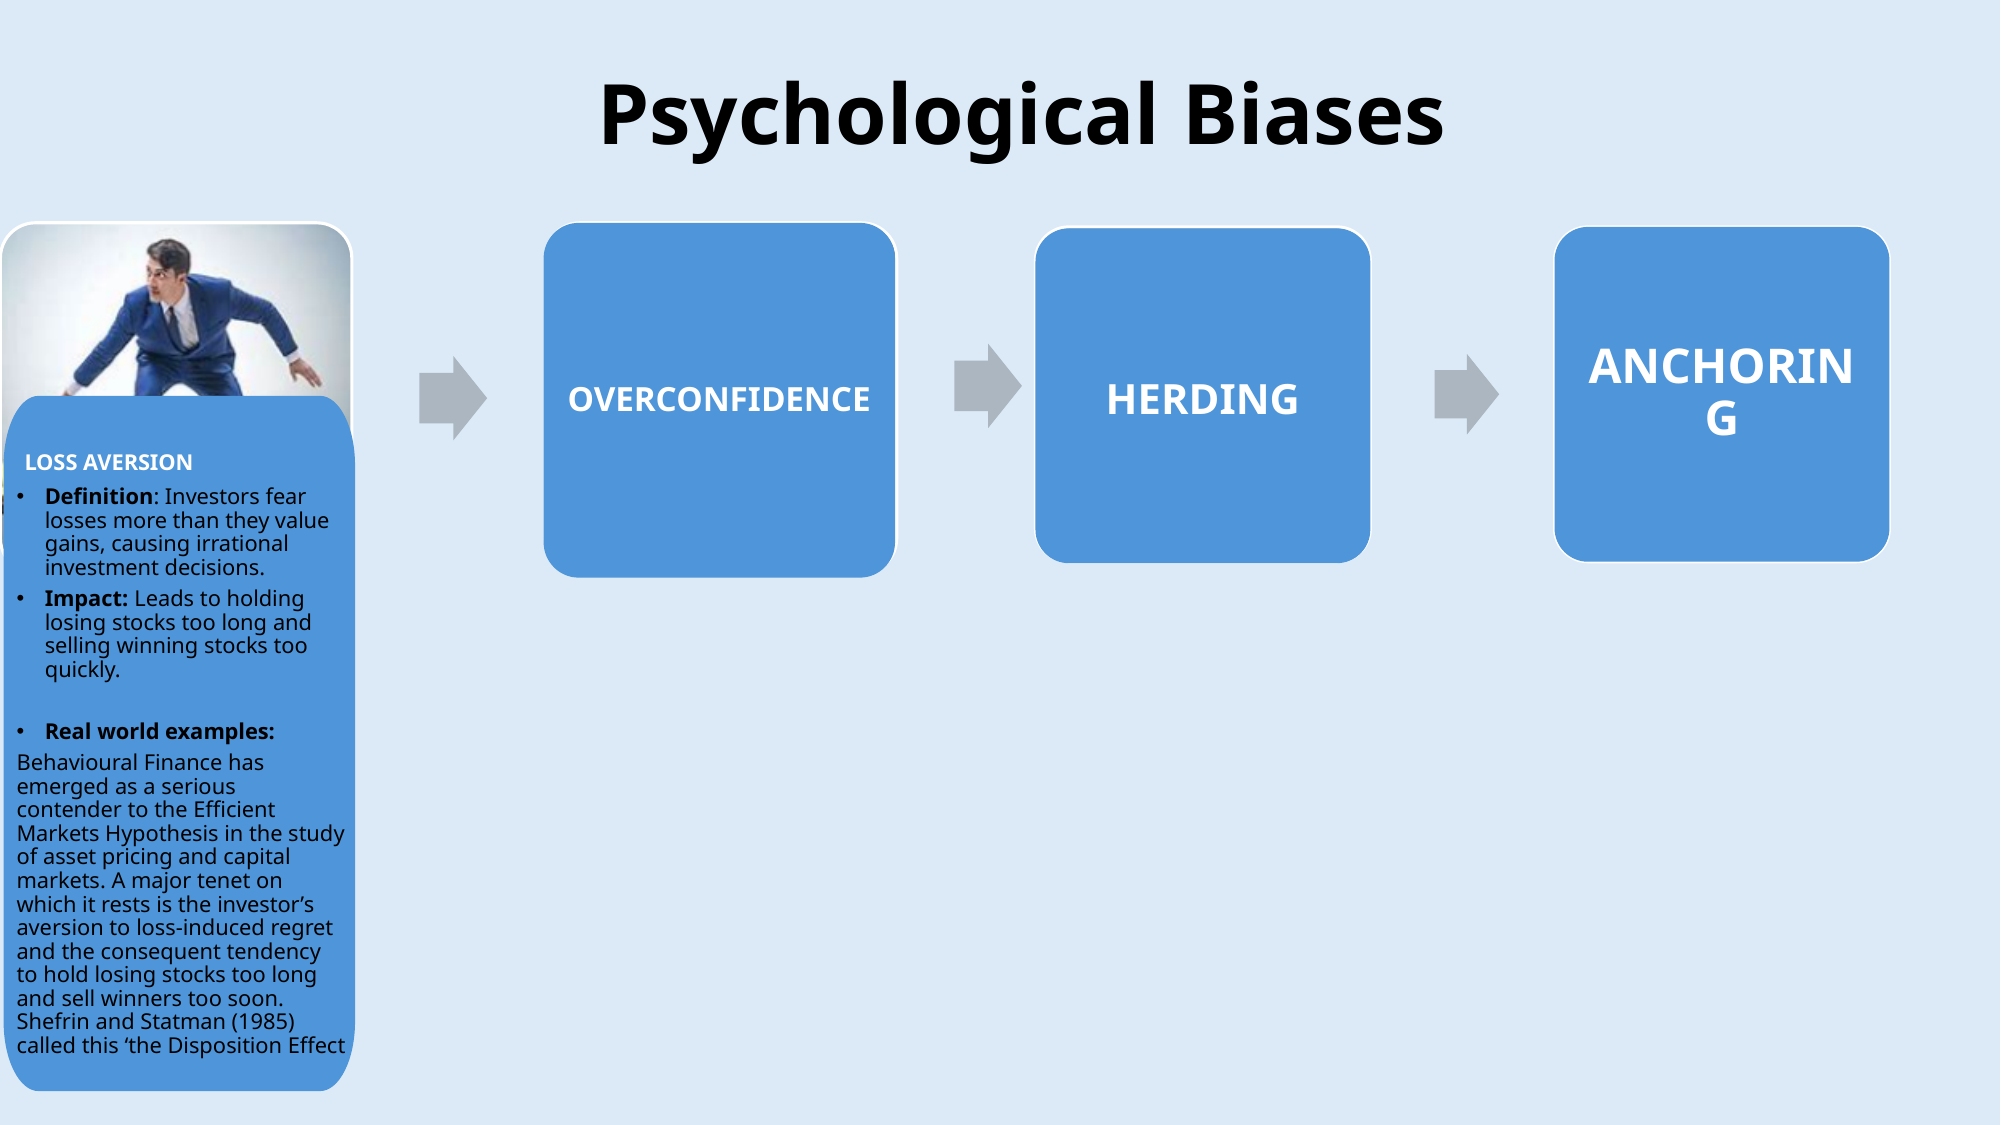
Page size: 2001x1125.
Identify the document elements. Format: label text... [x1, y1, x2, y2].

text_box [953, 343, 1023, 429]
text_box [1434, 354, 1500, 435]
text_box [1033, 226, 1372, 565]
text_box [419, 355, 488, 441]
text_box LOSS AVERSION [2, 394, 357, 478]
text_box HERDING [1090, 365, 1315, 431]
text_box OVERCONFIDENCE [542, 221, 897, 580]
text_box Psychological Biases [582, 53, 1462, 169]
text_box [0, 221, 354, 551]
text_box Definition: Investors fear losses more than they value gains, causing irrational investment decisions. Impact: Leads to holding losing stocks too long and selling winning stocks too quickly. Real world examples: Behavioural Finance has emerged as a serious contender to the Efficient Markets Hypothesis in the study of asset pricing and capital markets. A major tenet on which it rests is the investor’s aversion to loss-induced regret and the consequent tendency to hold losing stocks too long and sell winners too soon. Shefrin and Statman (1985) called this ‘the Disposition Effect [1, 478, 361, 1100]
text_box ANCHORING [1553, 225, 1891, 564]
